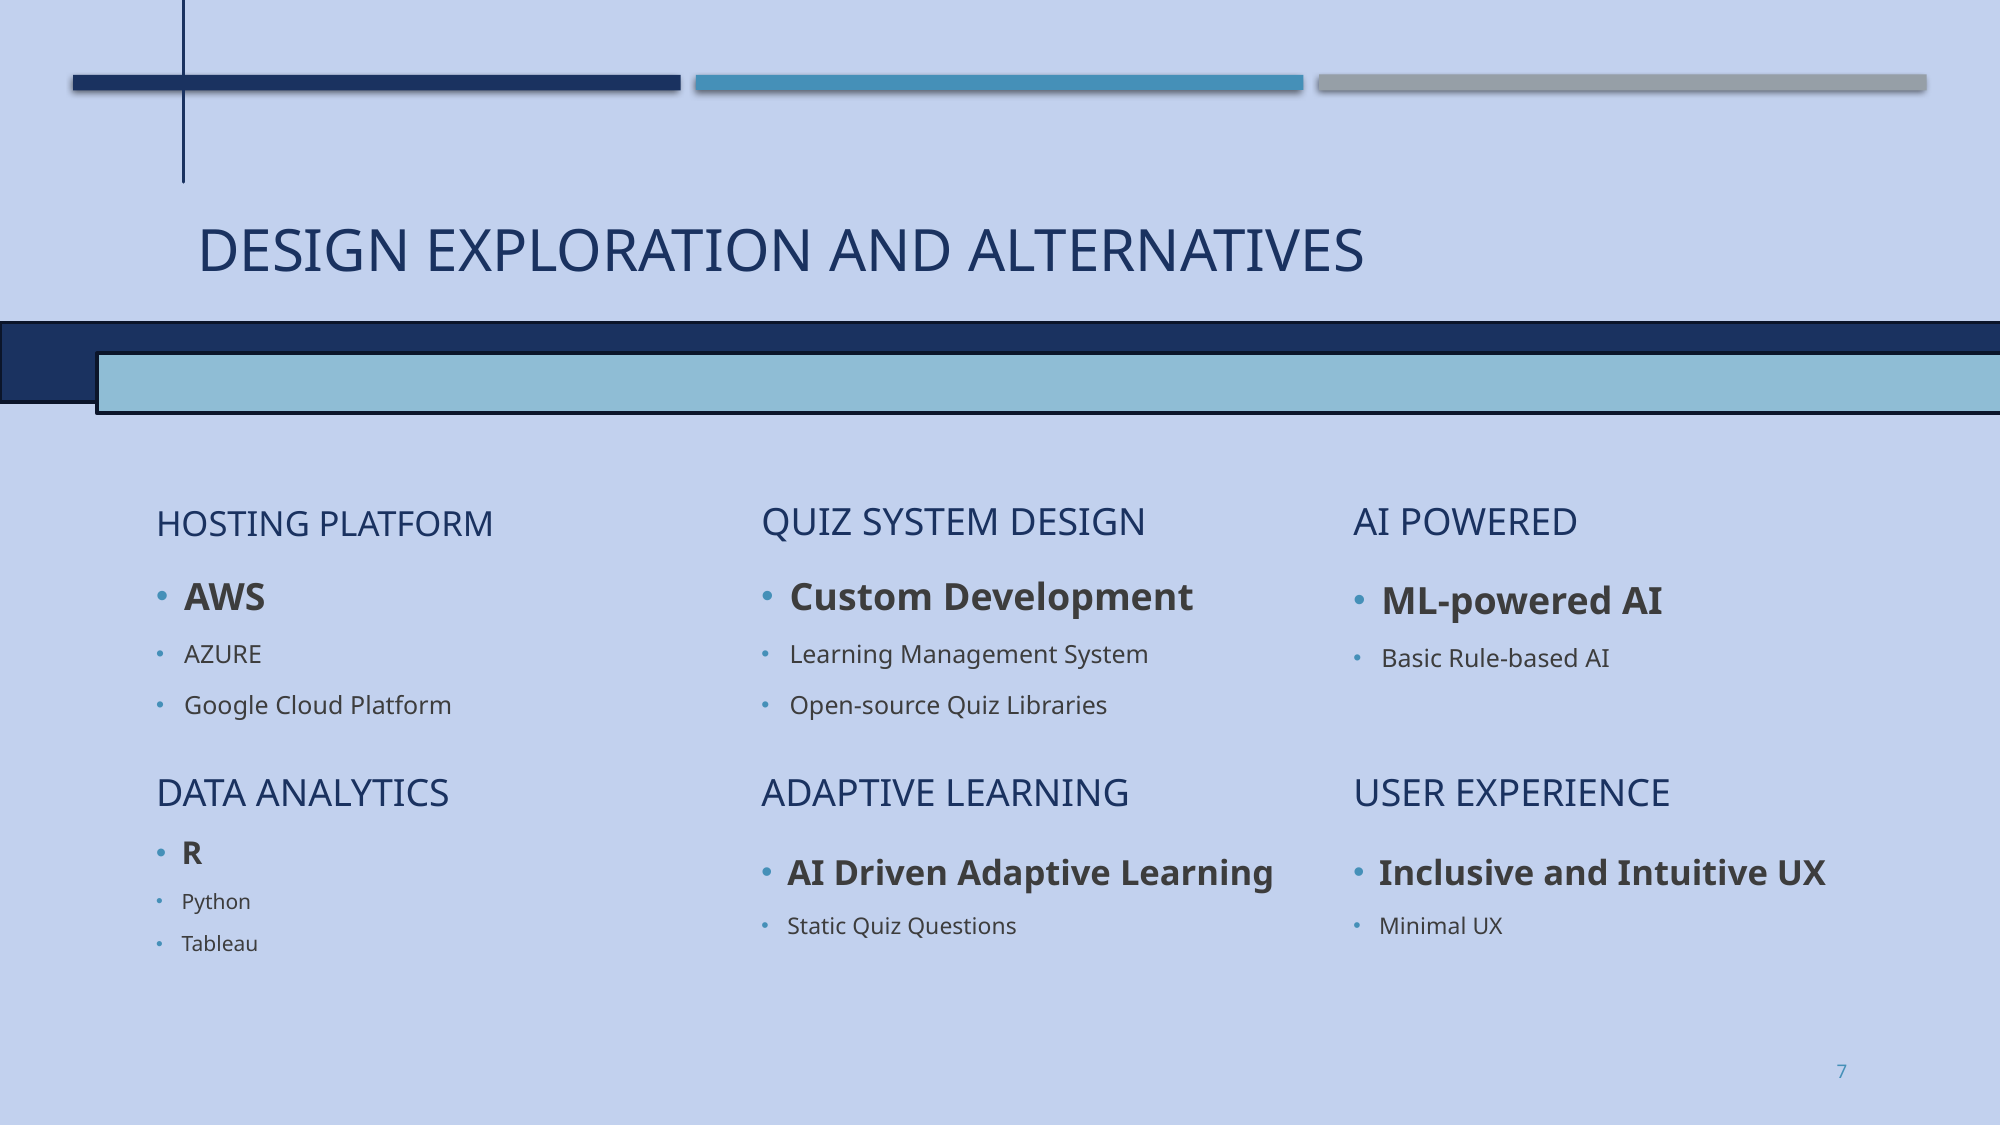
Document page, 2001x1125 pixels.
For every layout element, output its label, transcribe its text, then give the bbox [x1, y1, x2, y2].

list Quiz system design [761, 494, 1271, 548]
text_box [95, 351, 2000, 415]
list Custom Development Learning Management System Open-source Quiz Libraries [761, 551, 1271, 737]
slide_number 7 [1412, 1042, 1863, 1103]
list Data analytics [156, 765, 707, 818]
list User experience [1353, 765, 1863, 818]
list AI Driven Adaptive Learning Static Quiz Questions [761, 821, 1314, 964]
list Ai powered [1353, 494, 1863, 548]
text_box [0, 321, 2000, 404]
title Design Exploration and Alternatives [197, 139, 1923, 291]
list Inclusive and Intuitive UX Minimal UX [1353, 821, 1863, 964]
list R Python Tableau [156, 821, 679, 964]
list Adaptive learning [761, 765, 1271, 818]
list Hosting platform [156, 494, 666, 551]
list AWS AZURE Google Cloud Platform [156, 551, 679, 737]
list ML-powered AI Basic Rule-based AI [1353, 551, 1863, 694]
